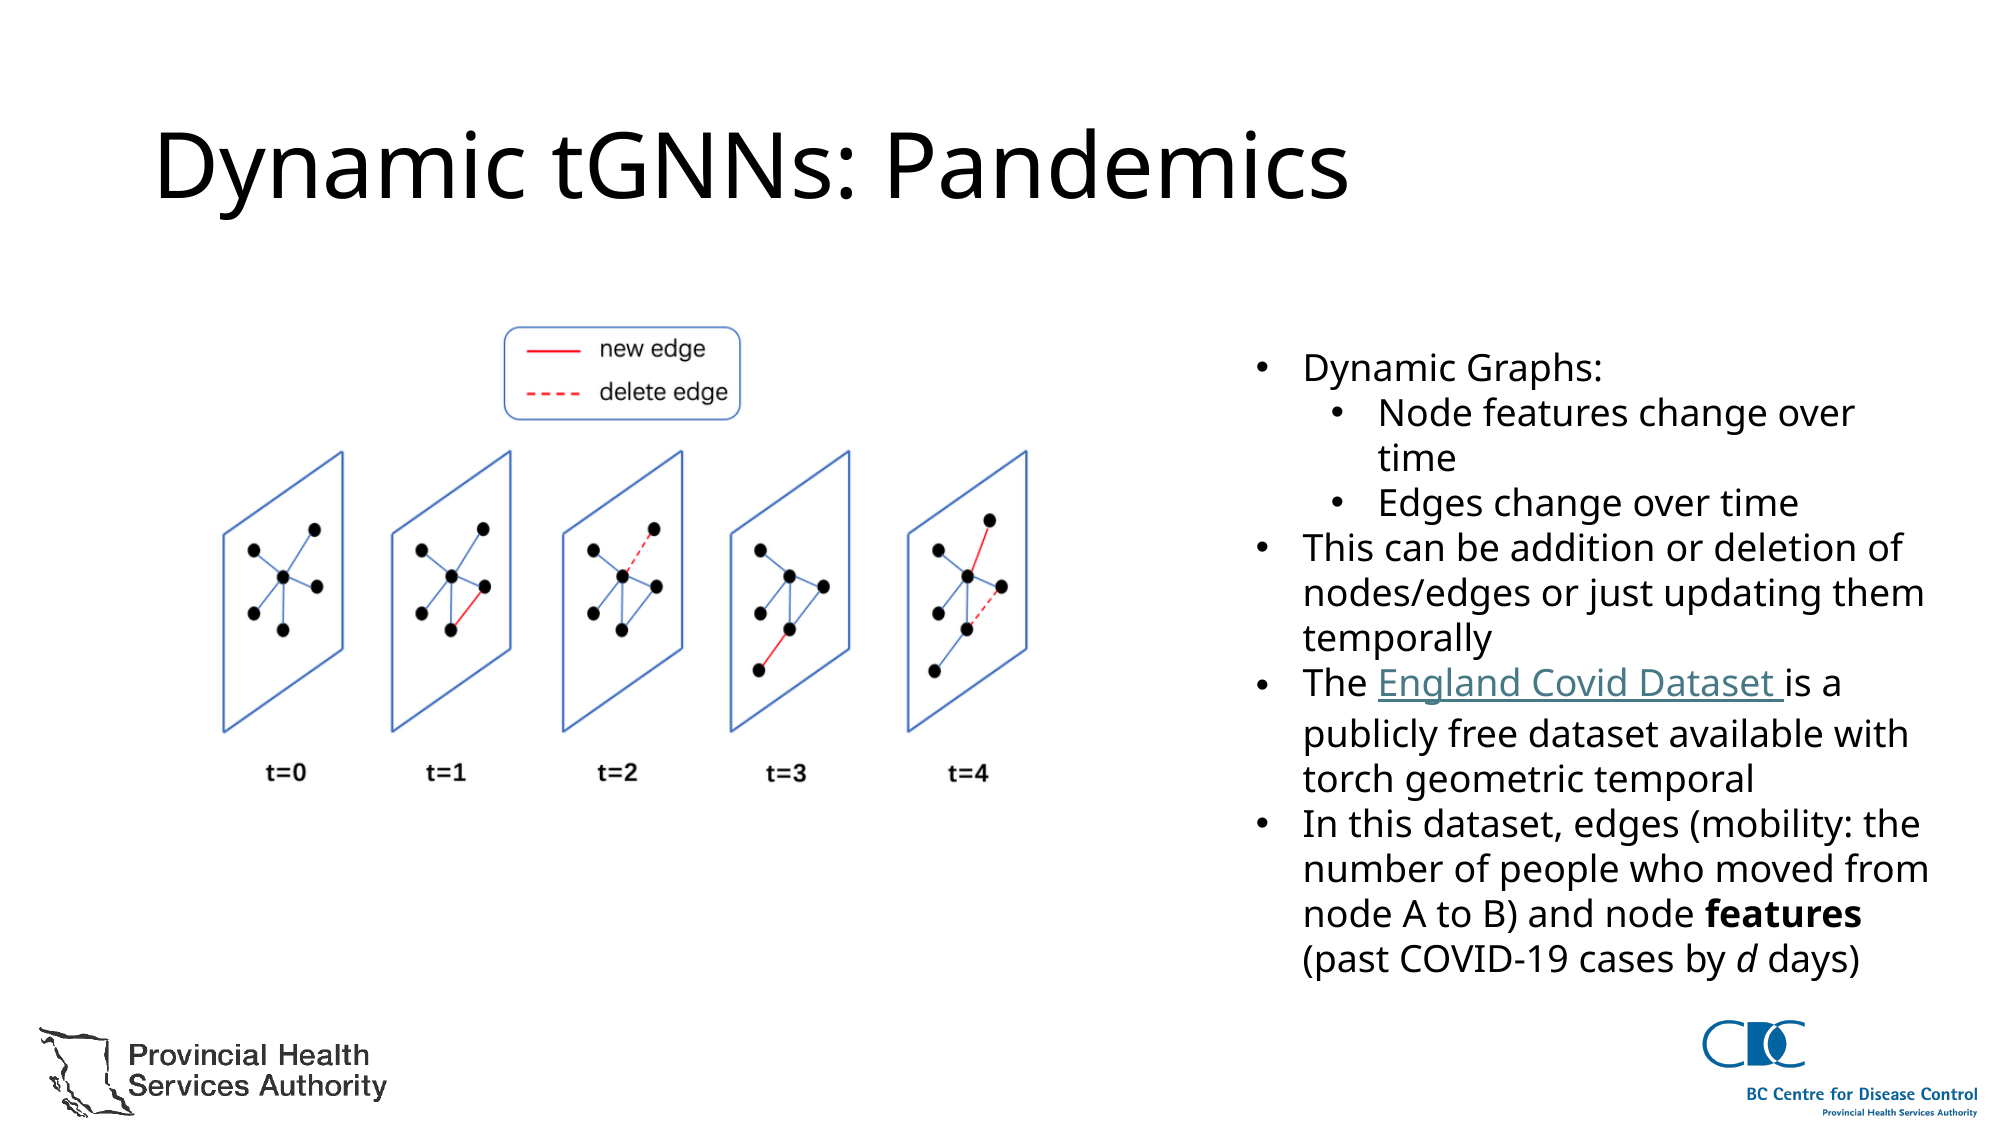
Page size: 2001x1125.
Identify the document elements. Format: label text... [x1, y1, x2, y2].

title Dynamic tGNNs: Pandemics [137, 59, 1863, 278]
text_box Dynamic Graphs: Node features change over time Edges change over time This can be addition or deletion of nodes/edges or just updating them temporally The England Covid Dataset is a publicly free dataset available with torch geometric temporal In this dataset, edges (mobility: the number of people who moved from node A to B) and node features (past COVID-19 cases by d days) [1240, 336, 1954, 1032]
picture [1694, 1013, 1985, 1125]
picture [39, 1027, 387, 1118]
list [175, 306, 1093, 847]
